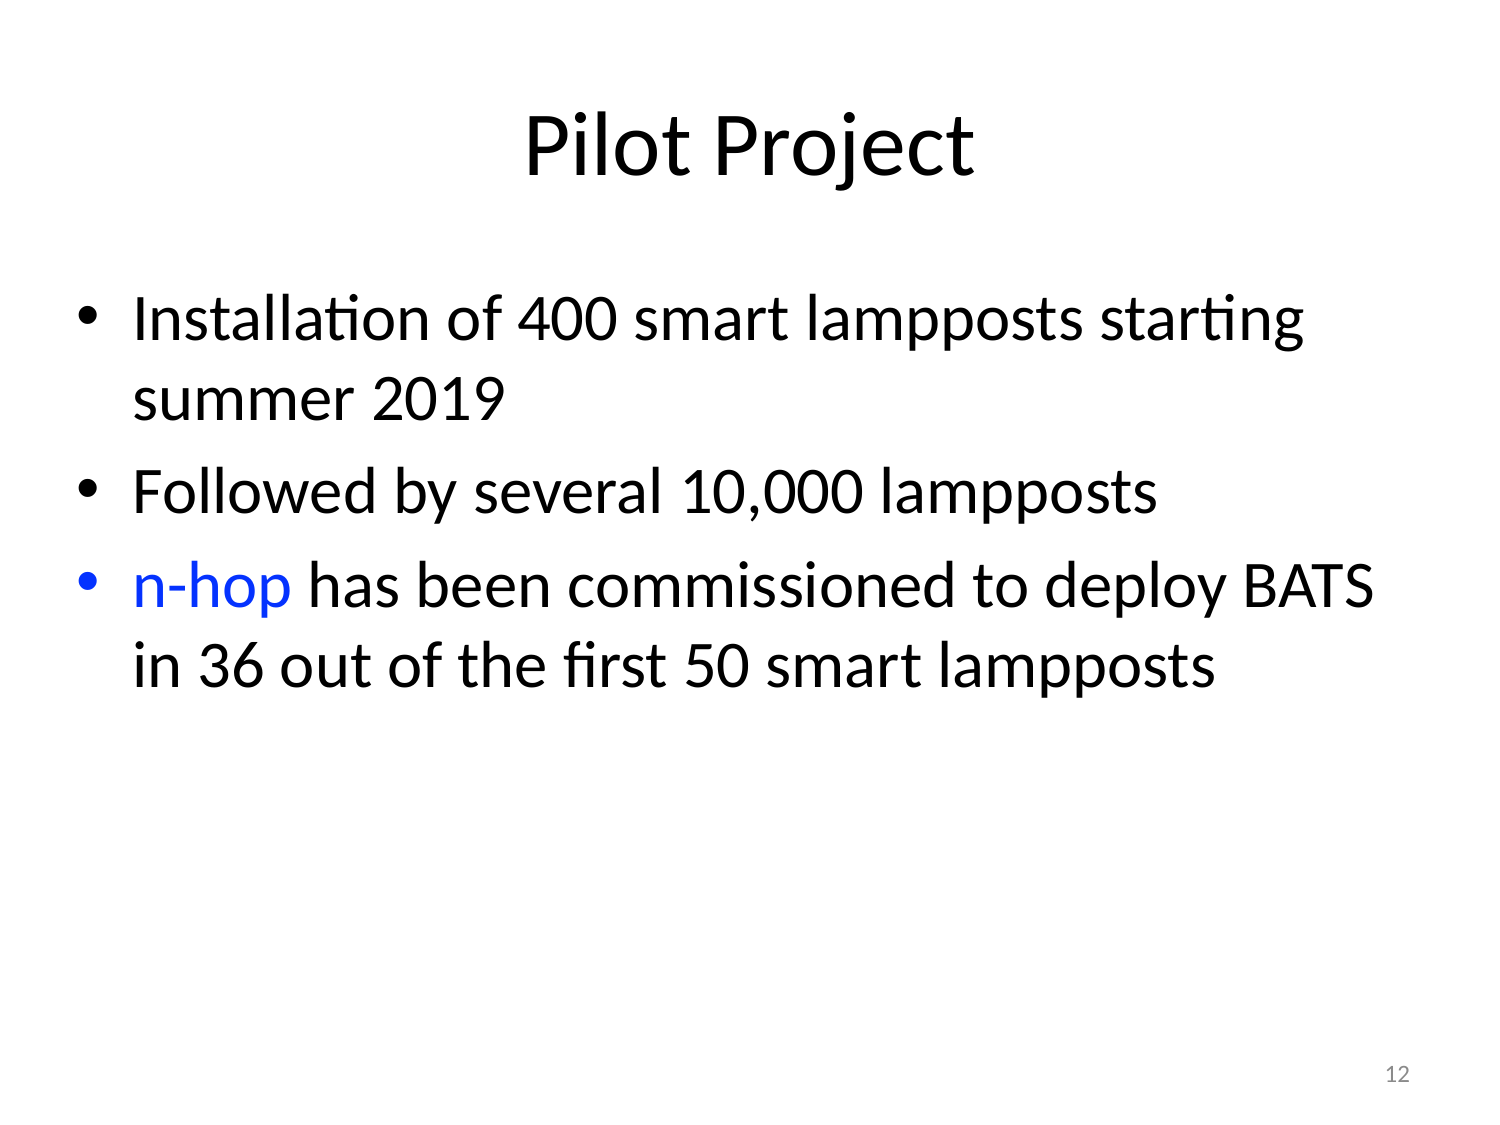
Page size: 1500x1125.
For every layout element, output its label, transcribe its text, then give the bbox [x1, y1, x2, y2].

title Pilot Project [75, 45, 1425, 233]
slide_number 12 [1074, 1042, 1425, 1103]
list Installation of 400 smart lampposts starting summer 2019 Followed by several 10,000 lampposts n-hop has been commissioned to deploy BATS in 36 out of the first 50 smart lampposts [60, 266, 1439, 1009]
